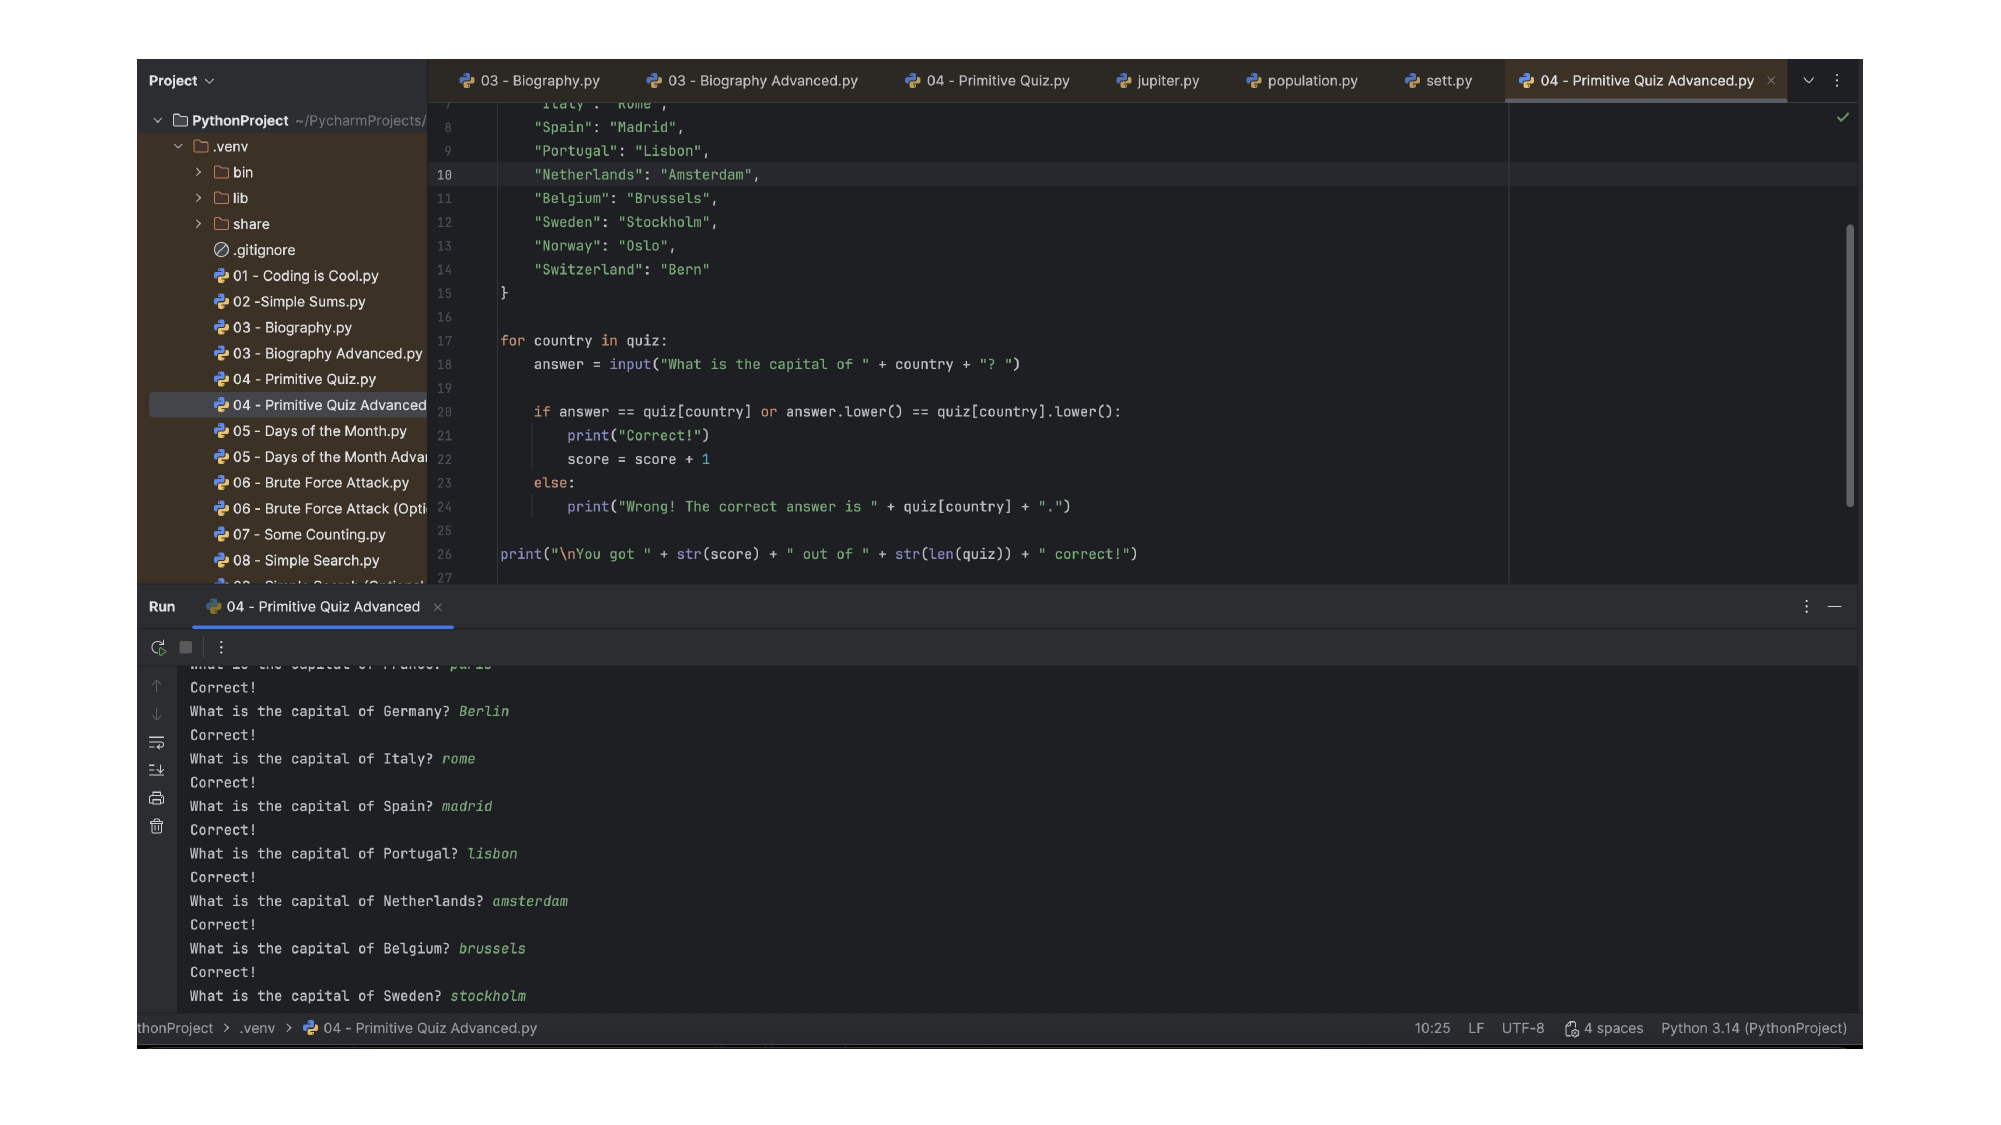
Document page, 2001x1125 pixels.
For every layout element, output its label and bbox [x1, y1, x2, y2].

picture [137, 59, 1863, 1049]
